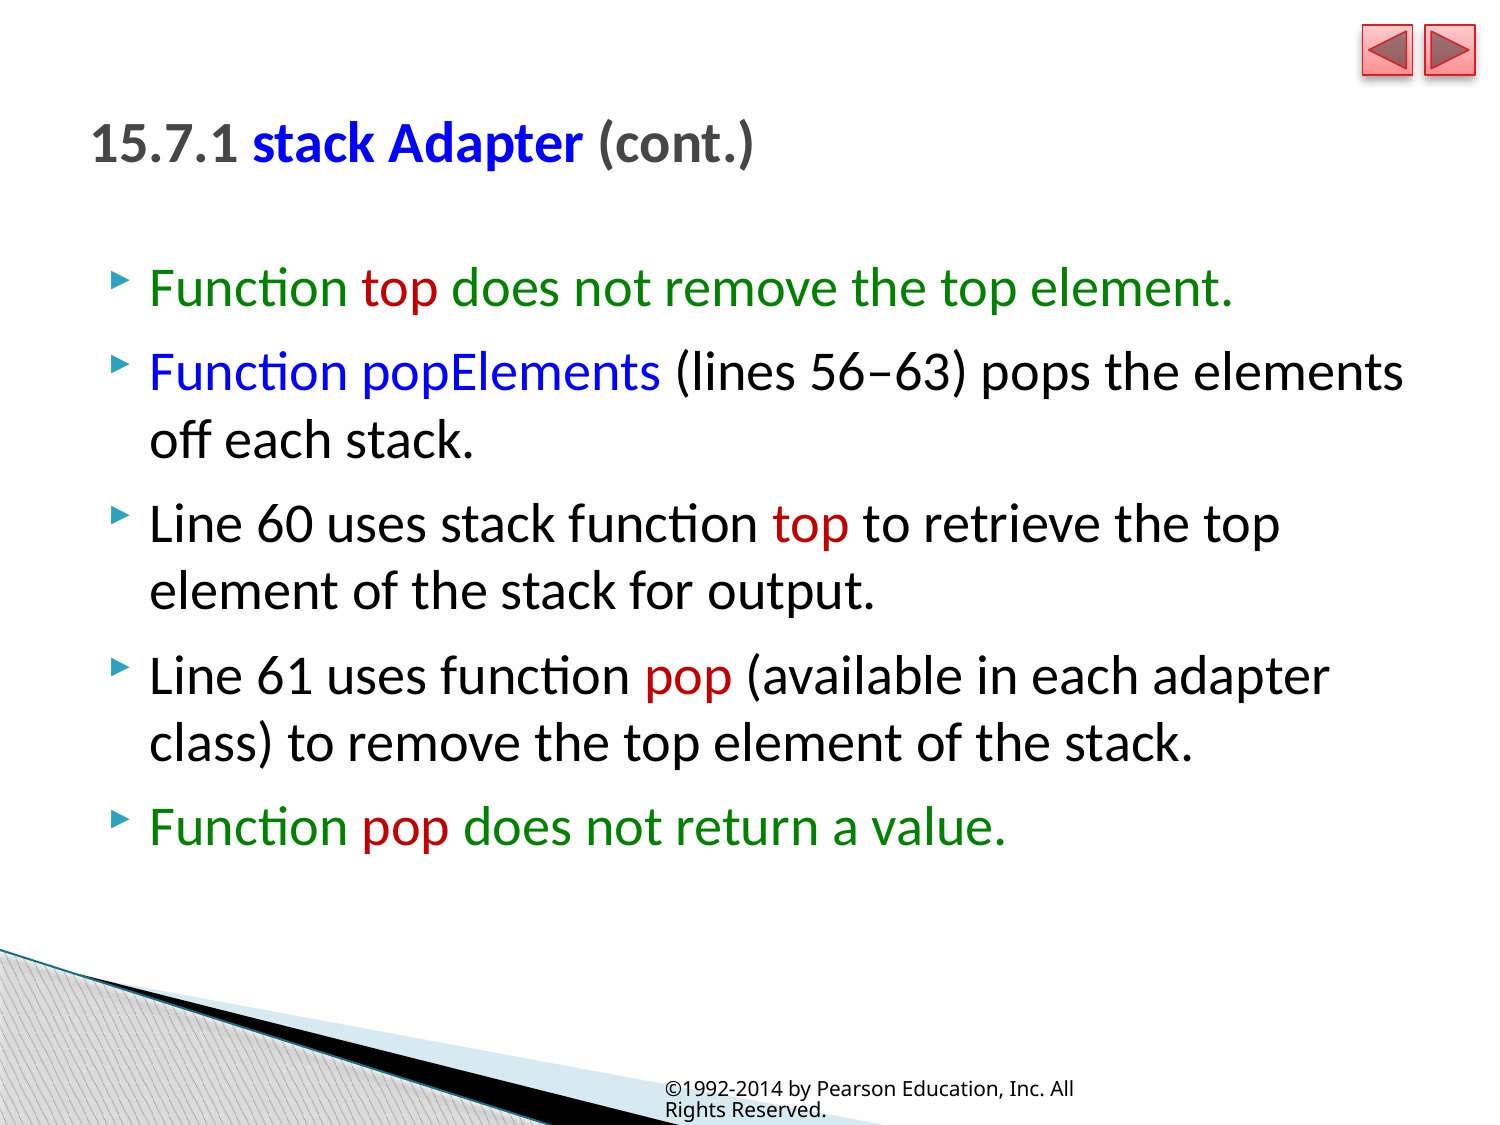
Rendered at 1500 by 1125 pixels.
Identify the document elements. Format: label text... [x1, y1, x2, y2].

title 15.7.1 stack Adapter (cont.) [75, 45, 1425, 233]
list Function top does not remove the top element. Function popElements (lines 56–63) pops the elements off each stack. Line 60 uses stack function top to retrieve the top element of the stack for output. Line 61 uses function pop (available in each adapter class) to remove the top element of the stack. Function pop does not return a value. [75, 242, 1425, 986]
footer ©1992-2014 by Pearson Education, Inc. All Rights Reserved. [650, 1051, 1105, 1112]
